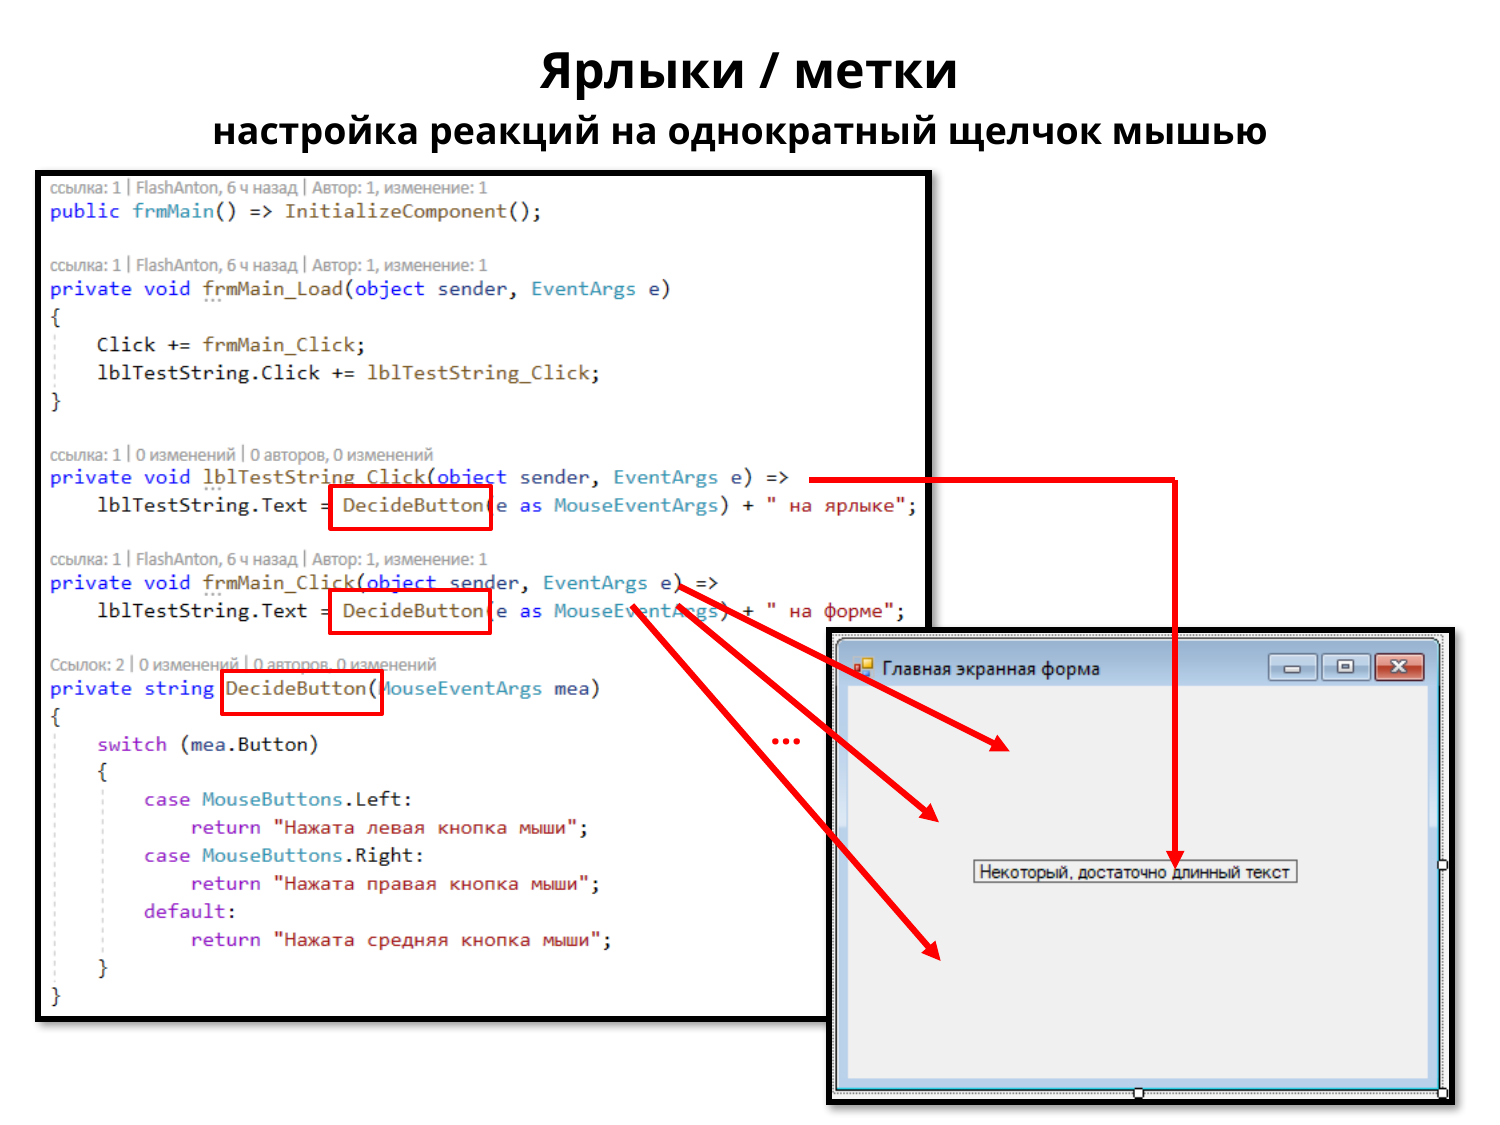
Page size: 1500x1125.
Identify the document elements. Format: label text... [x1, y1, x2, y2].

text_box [631, 605, 941, 962]
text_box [678, 585, 1011, 752]
text_box Ярлыки / метки [17, 30, 1483, 106]
text_box настройка реакций на однократный щелчок мышью [31, 100, 1450, 160]
picture [41, 175, 1450, 1100]
